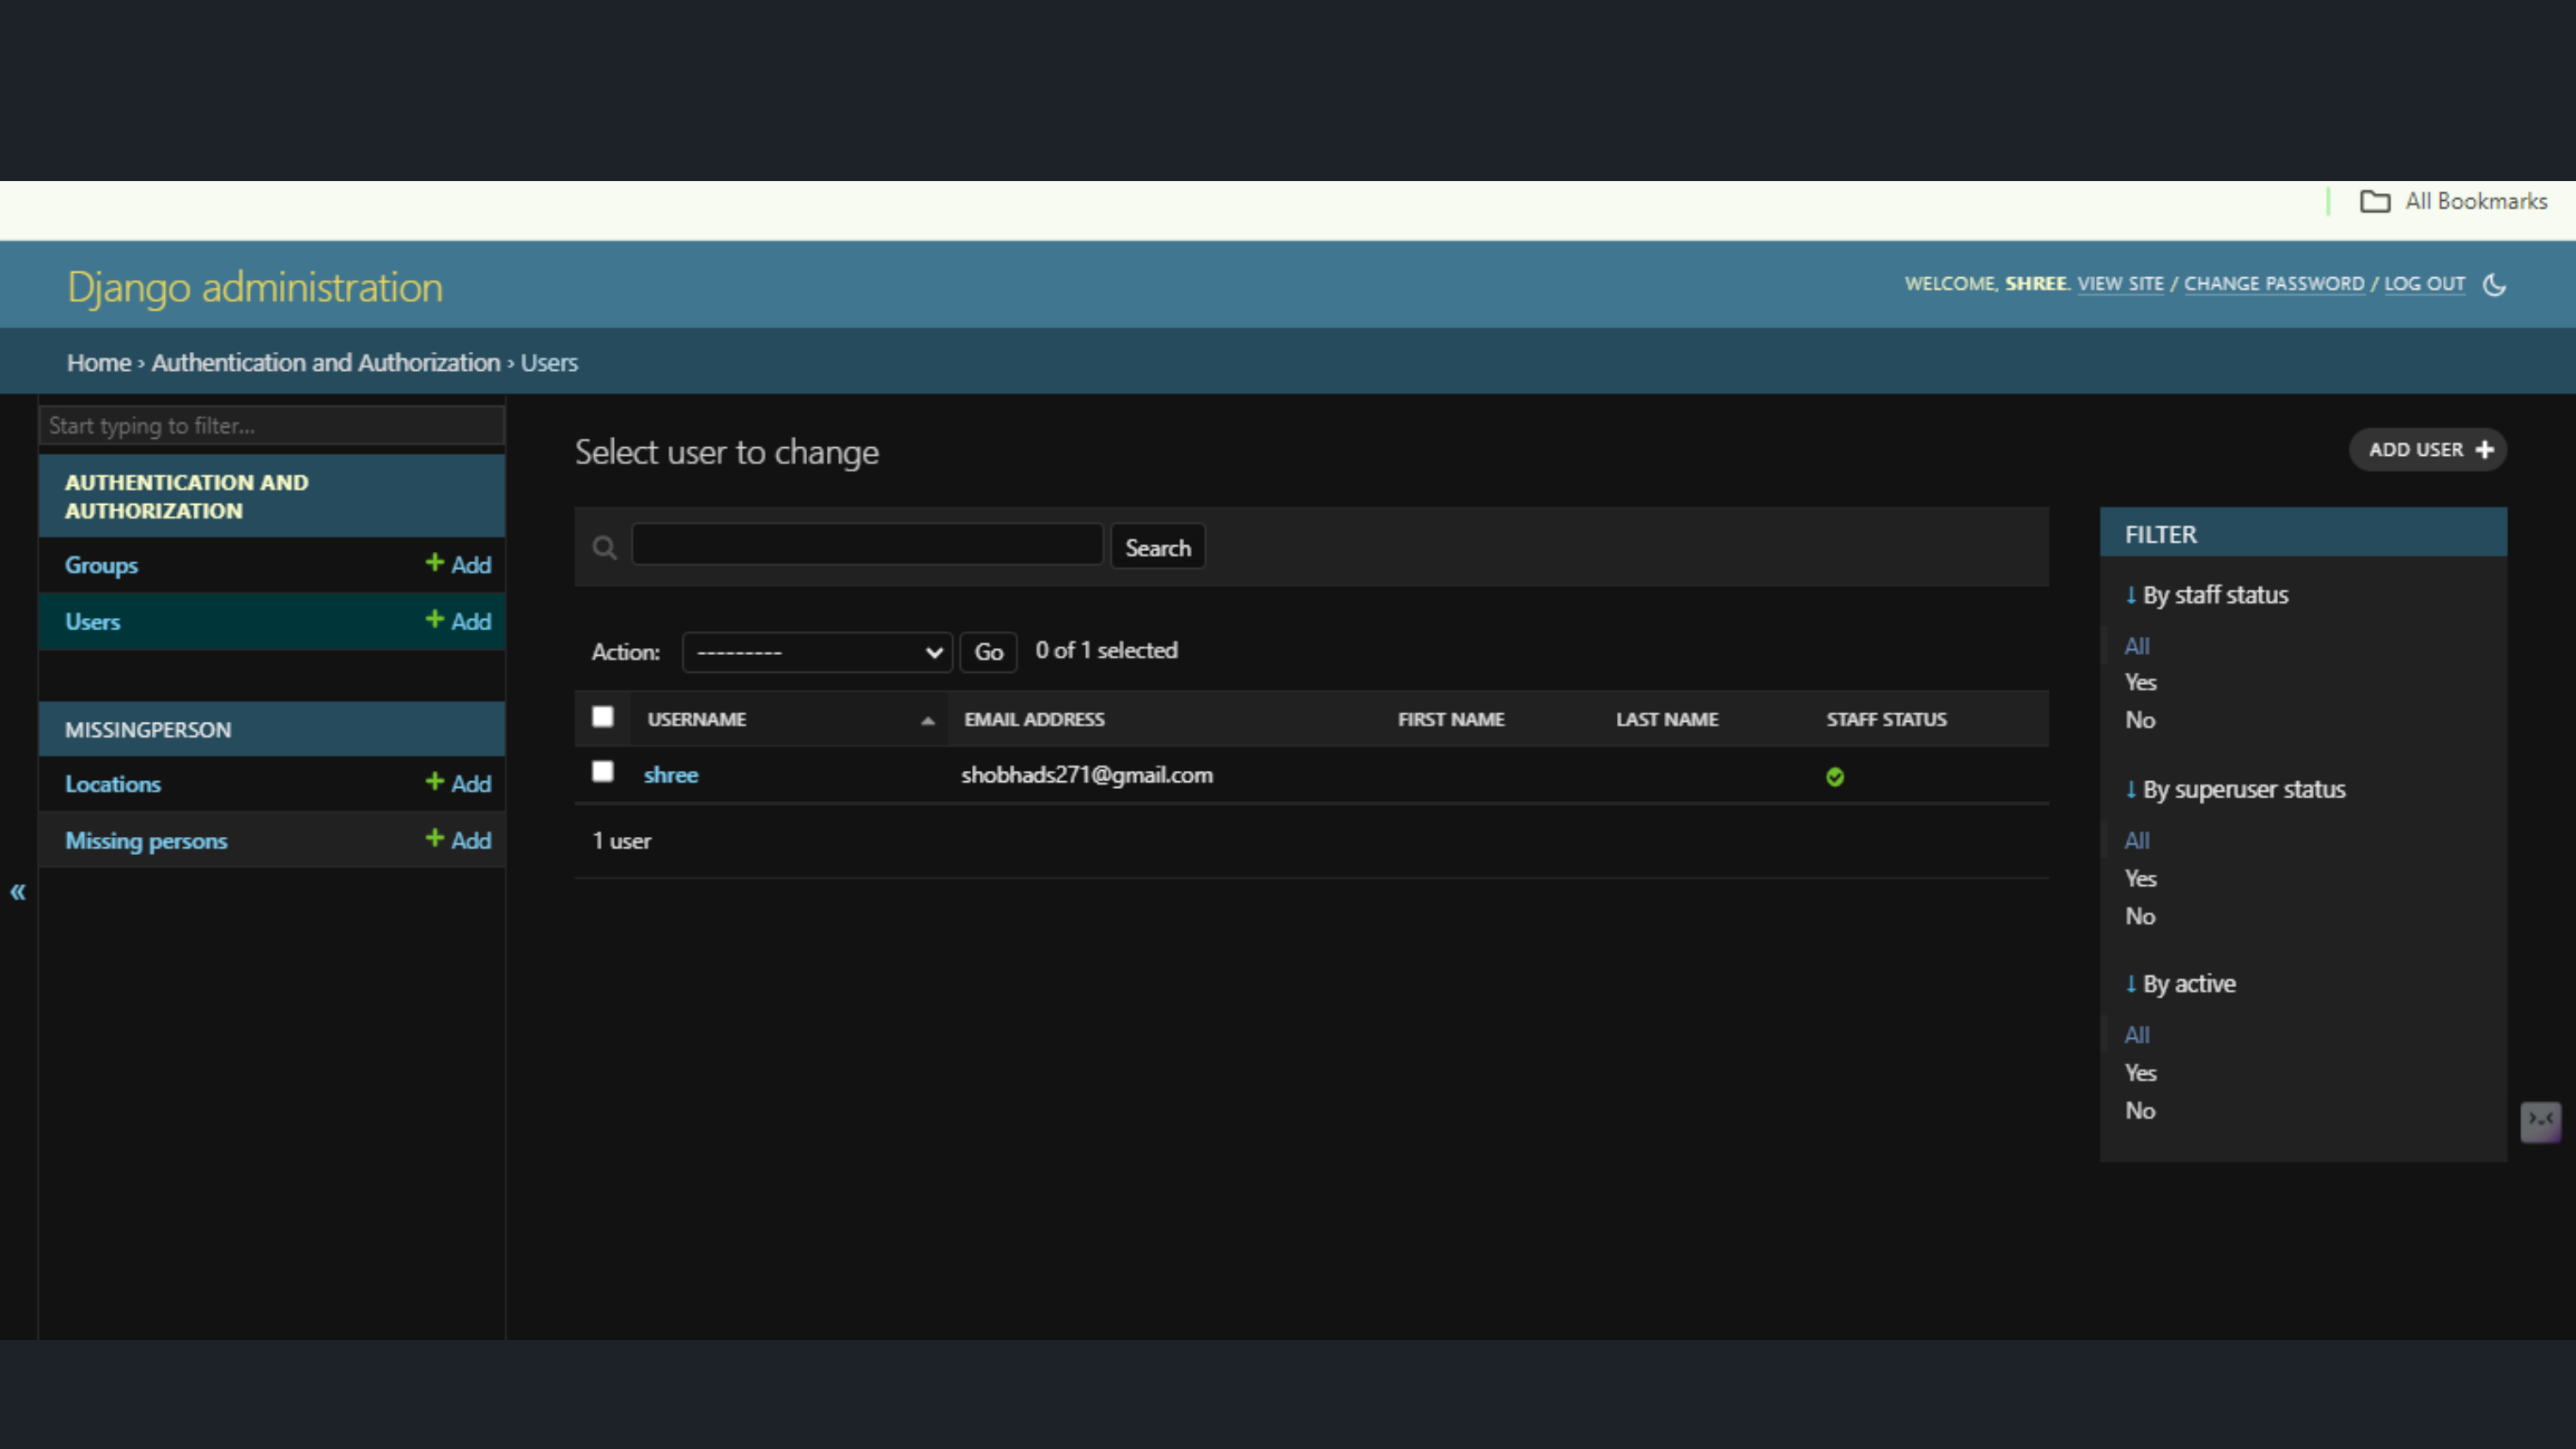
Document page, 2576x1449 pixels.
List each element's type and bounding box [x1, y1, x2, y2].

text_box [0, 181, 2576, 1341]
